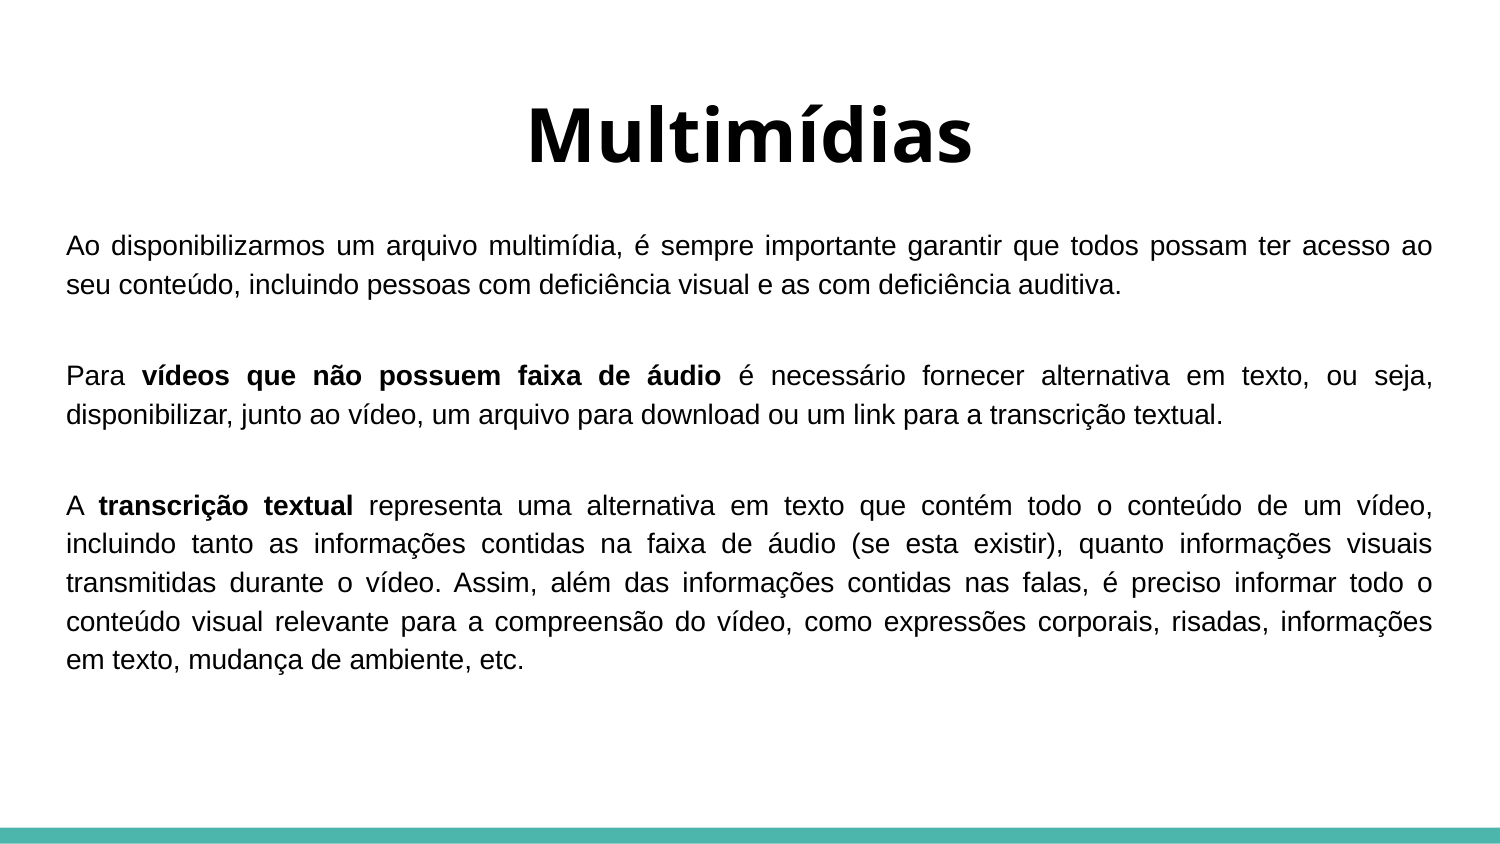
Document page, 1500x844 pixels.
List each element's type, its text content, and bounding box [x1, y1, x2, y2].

list Ao disponibilizarmos um arquivo multimídia, é sempre importante garantir que todos possam ter acesso ao seu conteúdo, incluindo pessoas com deficiência visual e as com deficiência auditiva. Para vídeos que não possuem faixa de áudio é necessário fornecer alternativa em texto, ou seja, disponibilizar, junto ao vídeo, um arquivo para download ou um link para a transcrição textual. A transcrição textual representa uma alternativa em texto que contém todo o conteúdo de um vídeo, incluindo tanto as informações contidas na faixa de áudio (se esta existir), quanto informações visuais transmitidas durante o vídeo. Assim, além das informações contidas nas falas, é preciso informar todo o conteúdo visual relevante para a compreensão do vídeo, como expressões corporais, risadas, informações em texto, mudança de ambiente, etc. [51, 207, 1449, 750]
title Multimídias [51, 72, 1449, 189]
